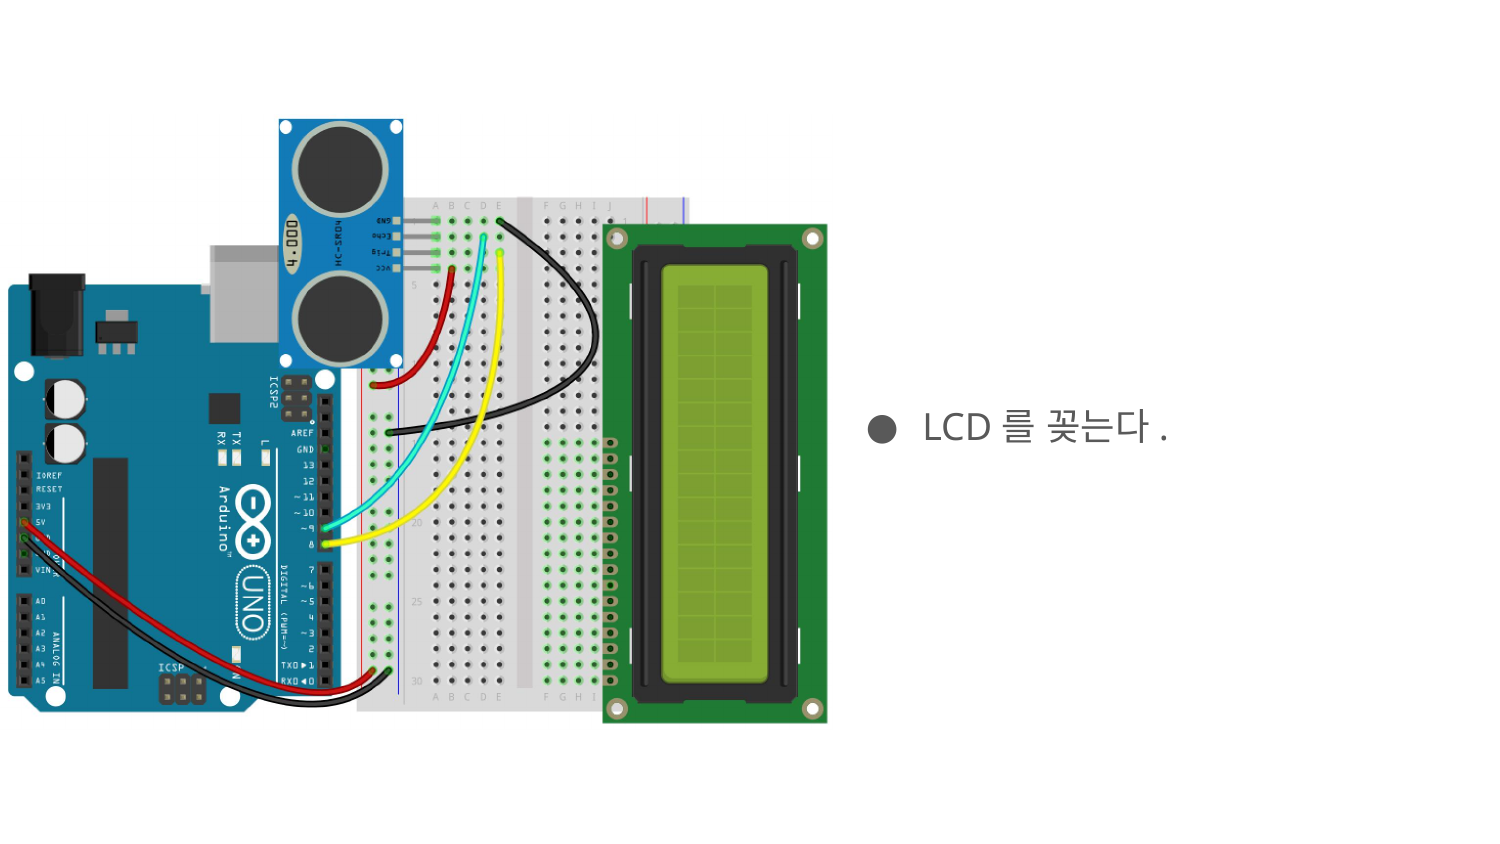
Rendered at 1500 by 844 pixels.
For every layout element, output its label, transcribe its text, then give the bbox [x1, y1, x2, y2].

list LCD를 꽂는다. [832, 0, 1500, 844]
picture [0, 113, 833, 730]
